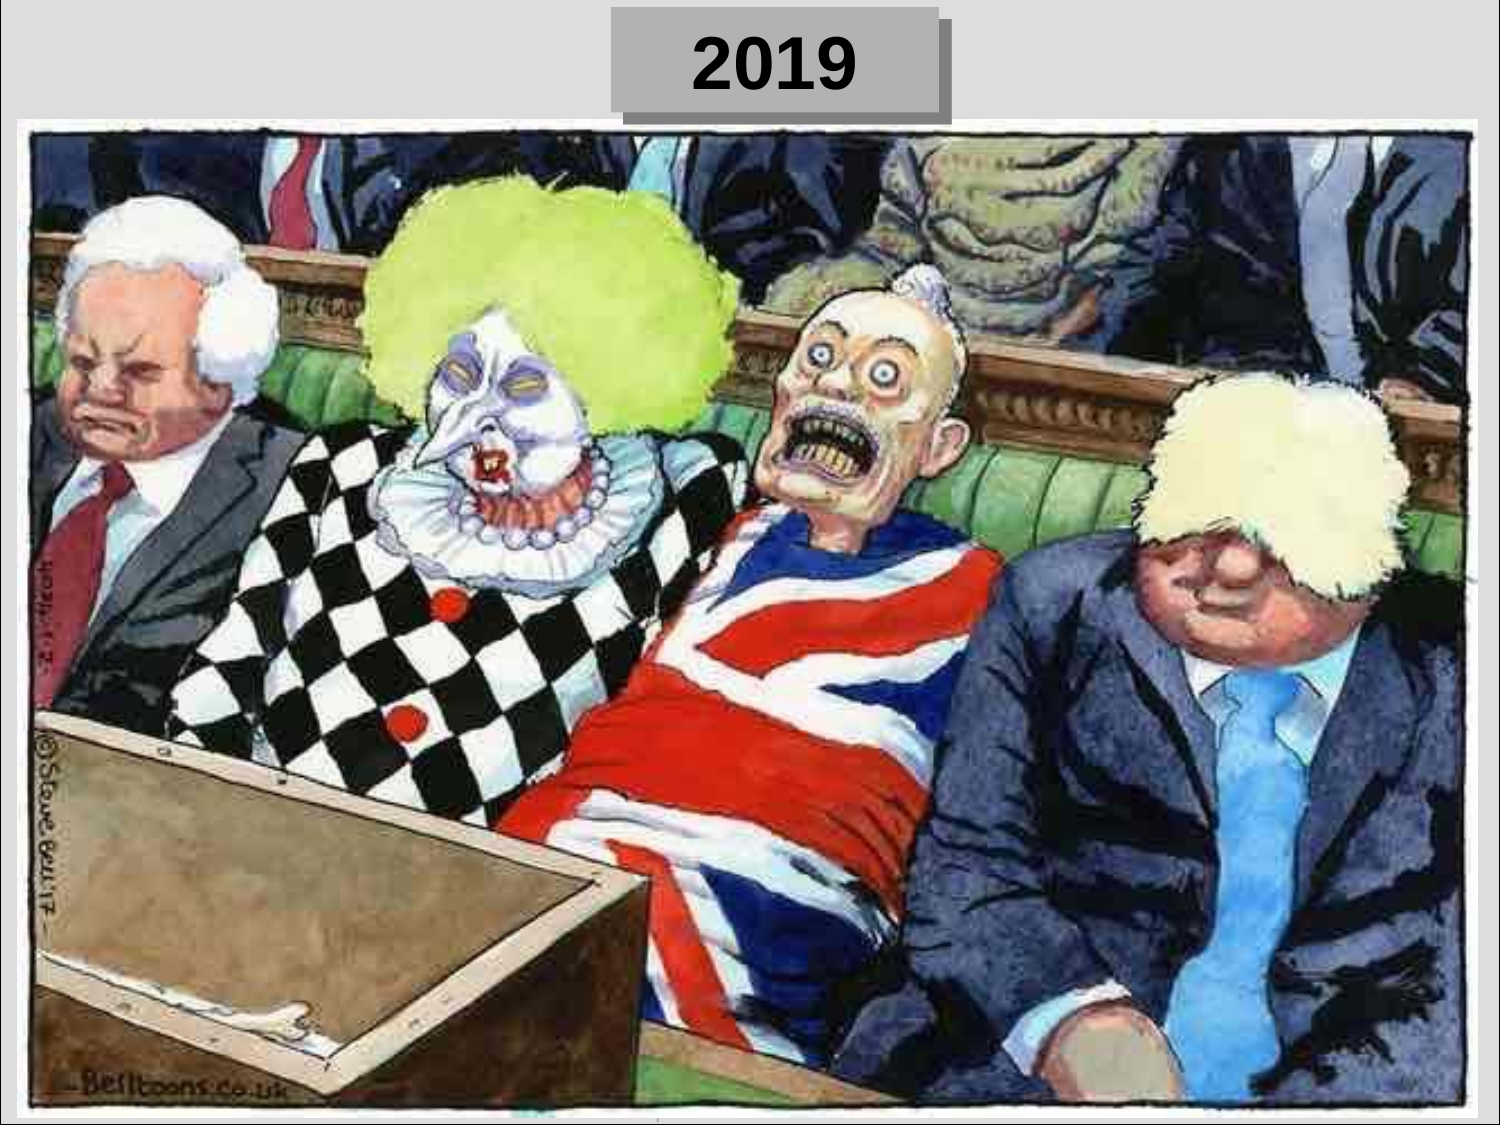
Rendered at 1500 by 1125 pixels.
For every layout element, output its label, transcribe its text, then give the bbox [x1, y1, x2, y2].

picture [17, 119, 1478, 1118]
text_box 2019 [610, 7, 939, 113]
